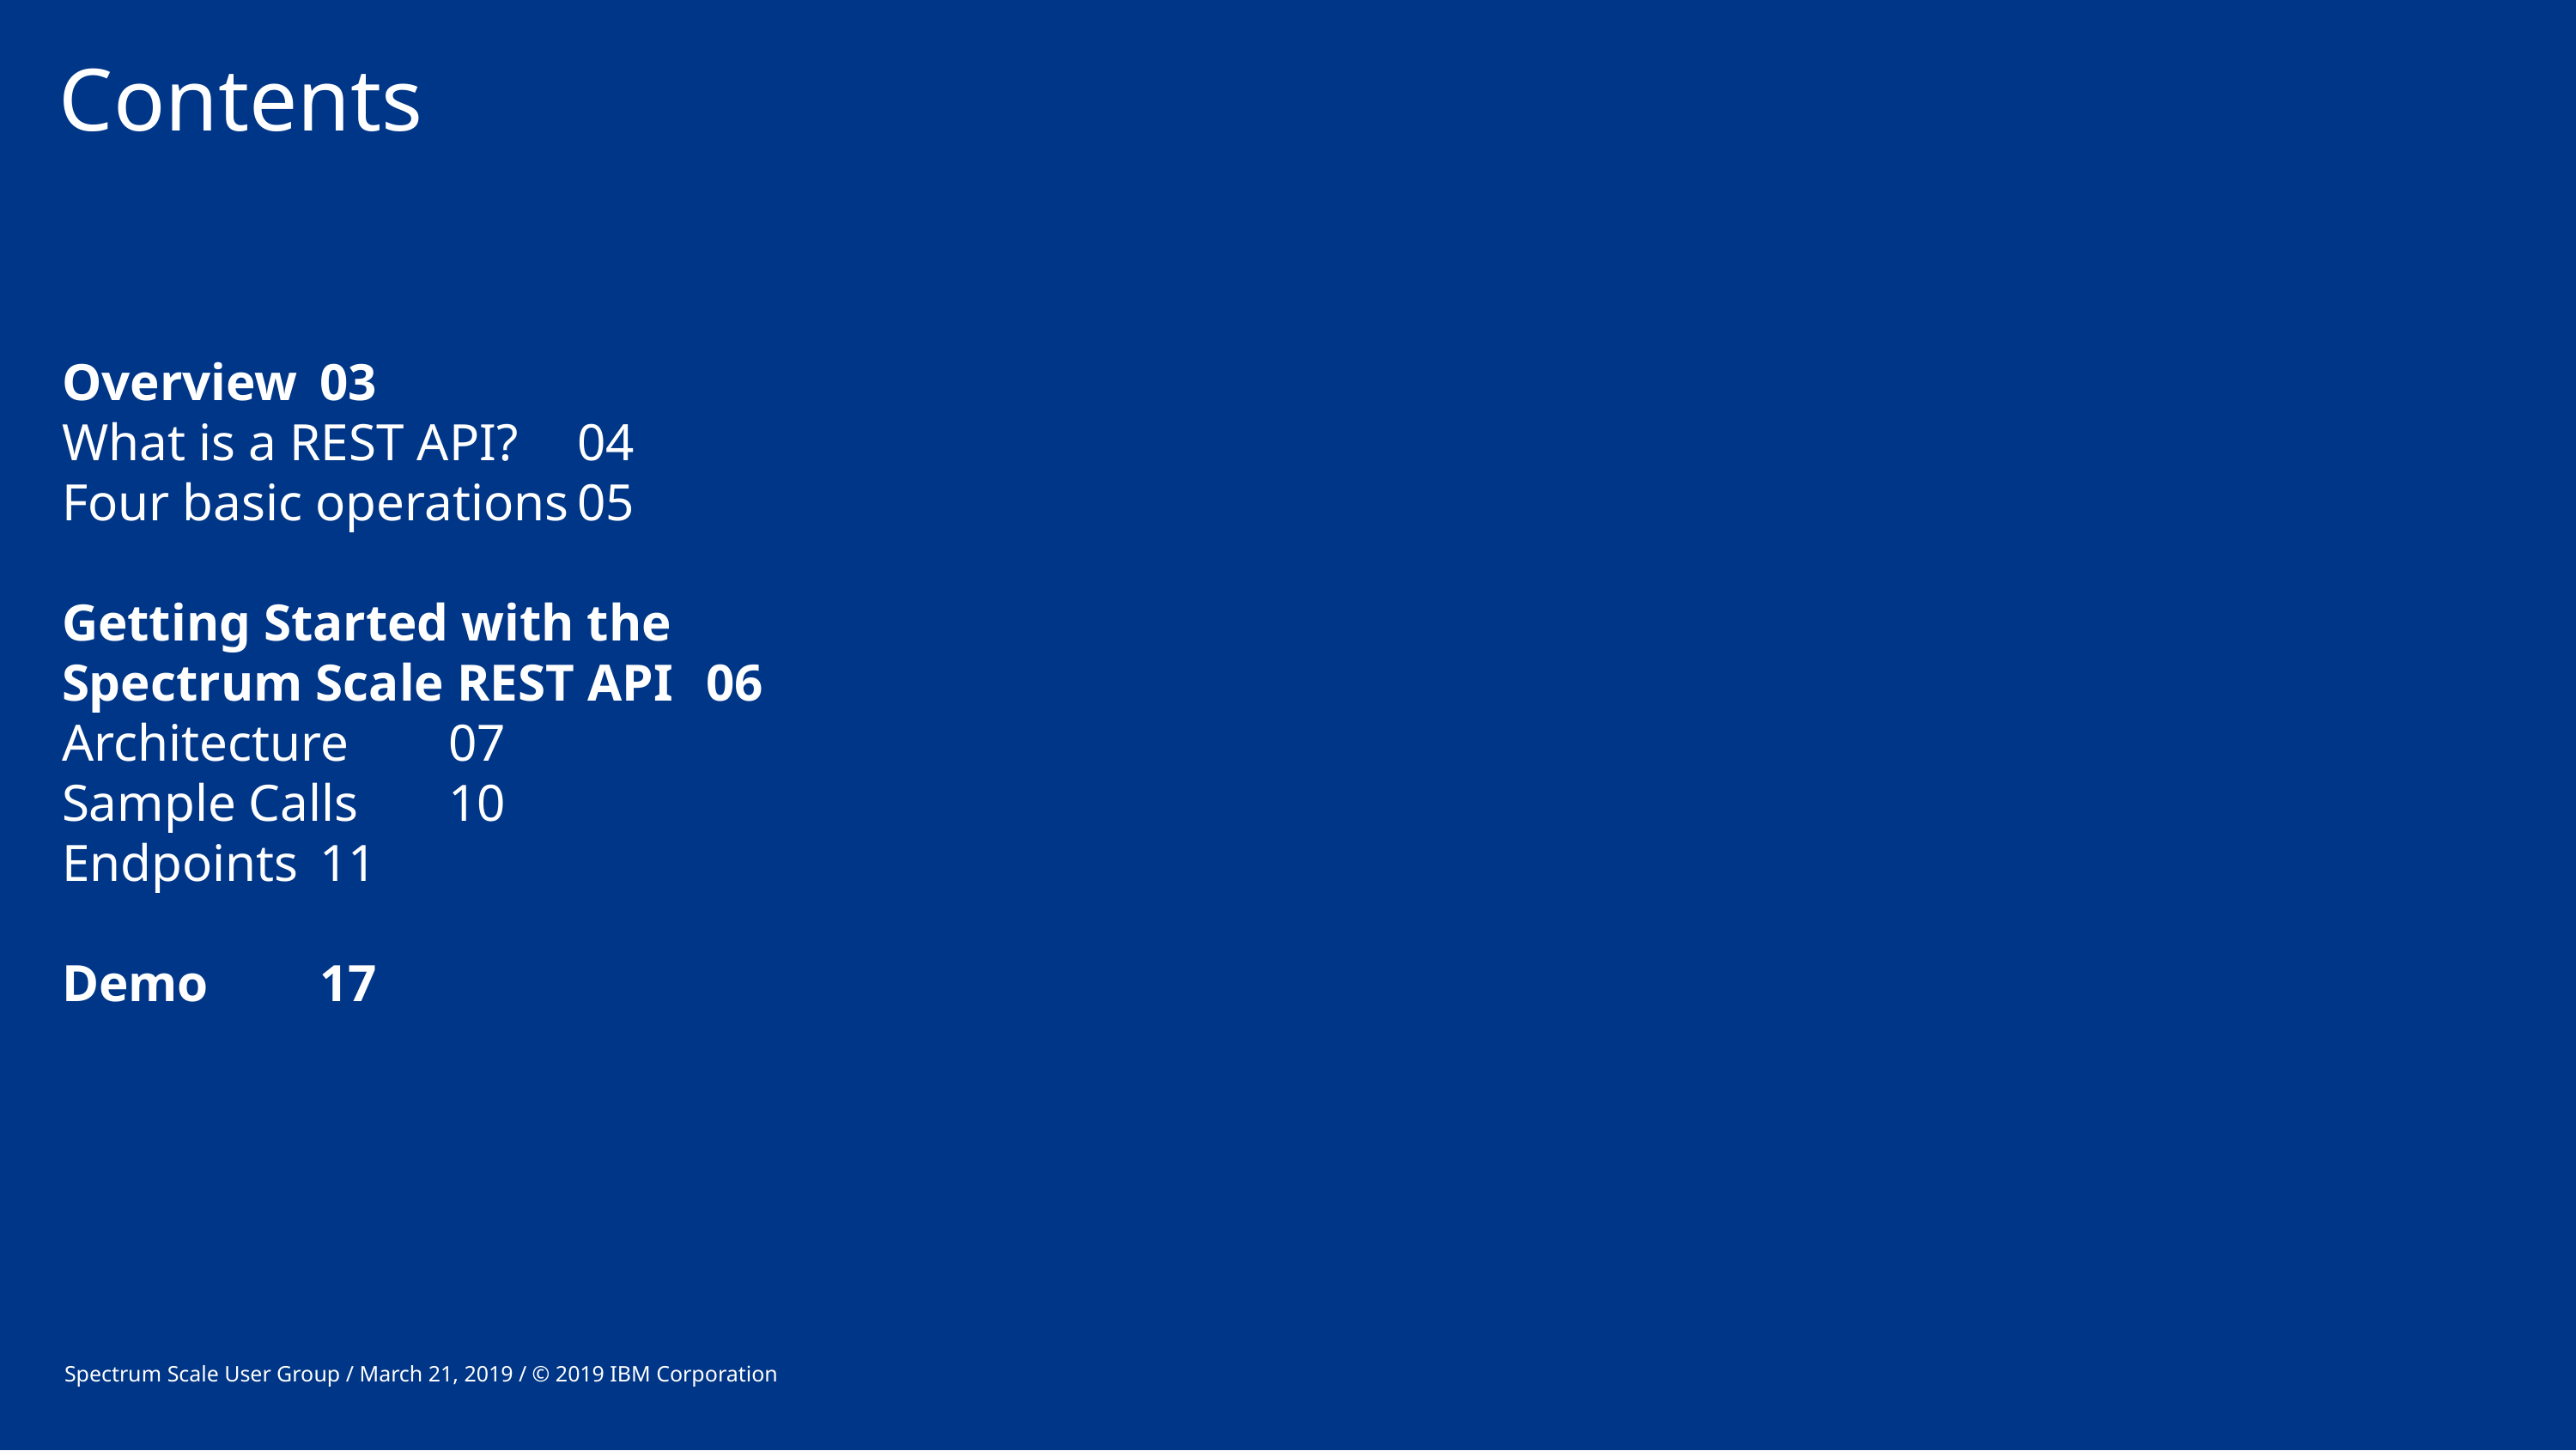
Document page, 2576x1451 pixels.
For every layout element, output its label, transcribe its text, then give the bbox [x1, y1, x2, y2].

list Overview 03 What is a REST API? 04 Four basic operations 05 Getting Started with the Spectrum Scale REST API 06 Architecture 07 Sample Calls 10 Endpoints 11 Demo 17 [61, 350, 1224, 1268]
footer Spectrum Scale User Group / March 21, 2019 / © 2019 IBM Corporation [64, 1350, 1224, 1397]
title Contents [58, 57, 1226, 282]
